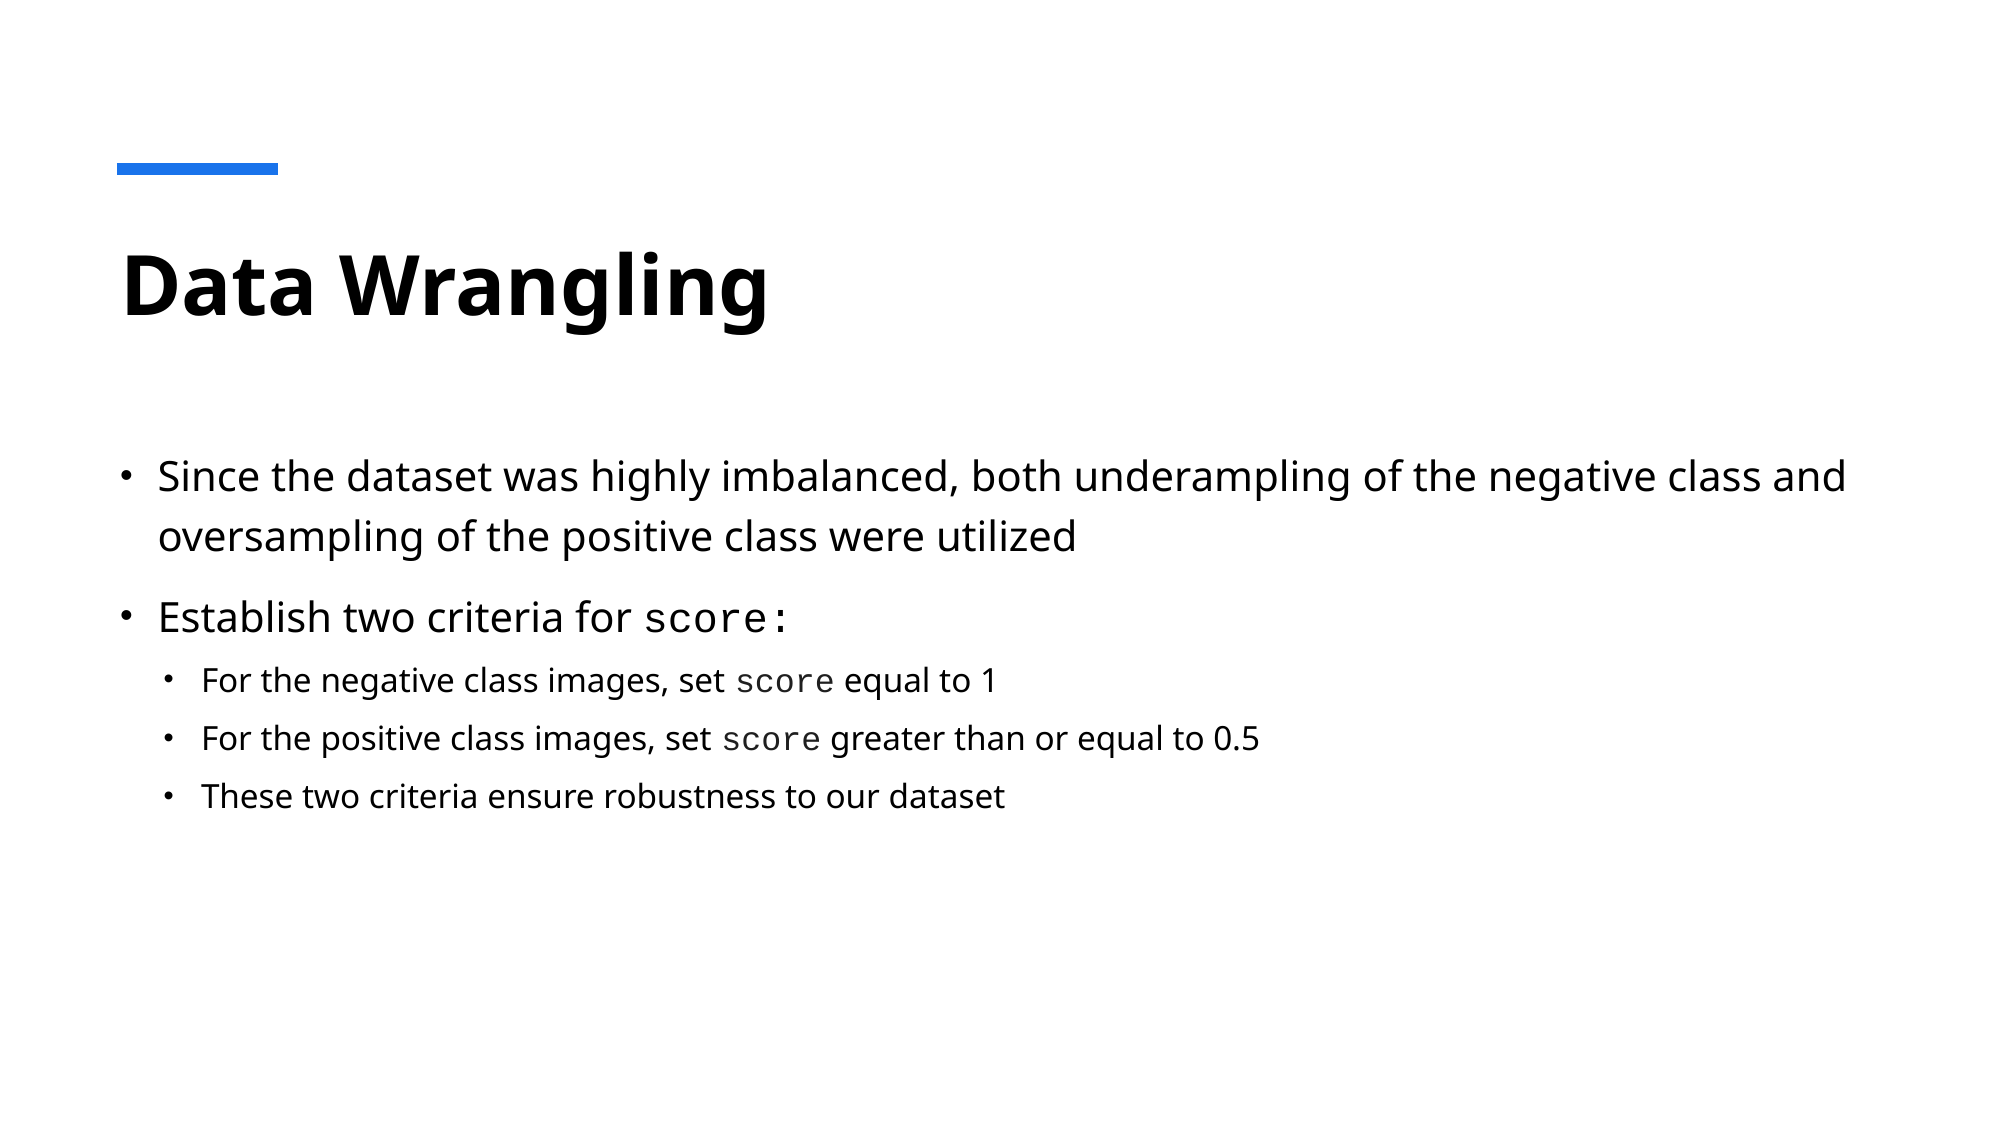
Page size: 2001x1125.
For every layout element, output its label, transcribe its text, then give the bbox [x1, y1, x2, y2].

list Since the dataset was highly imbalanced, both underampling of the negative class and oversampling of the positive class were utilized Establish two criteria for score: For the negative class images, set score equal to 1 For the positive class images, set score greater than or equal to 0.5 These two criteria ensure robustness to our dataset [105, 431, 1892, 1017]
title Data Wrangling [105, 224, 1892, 405]
